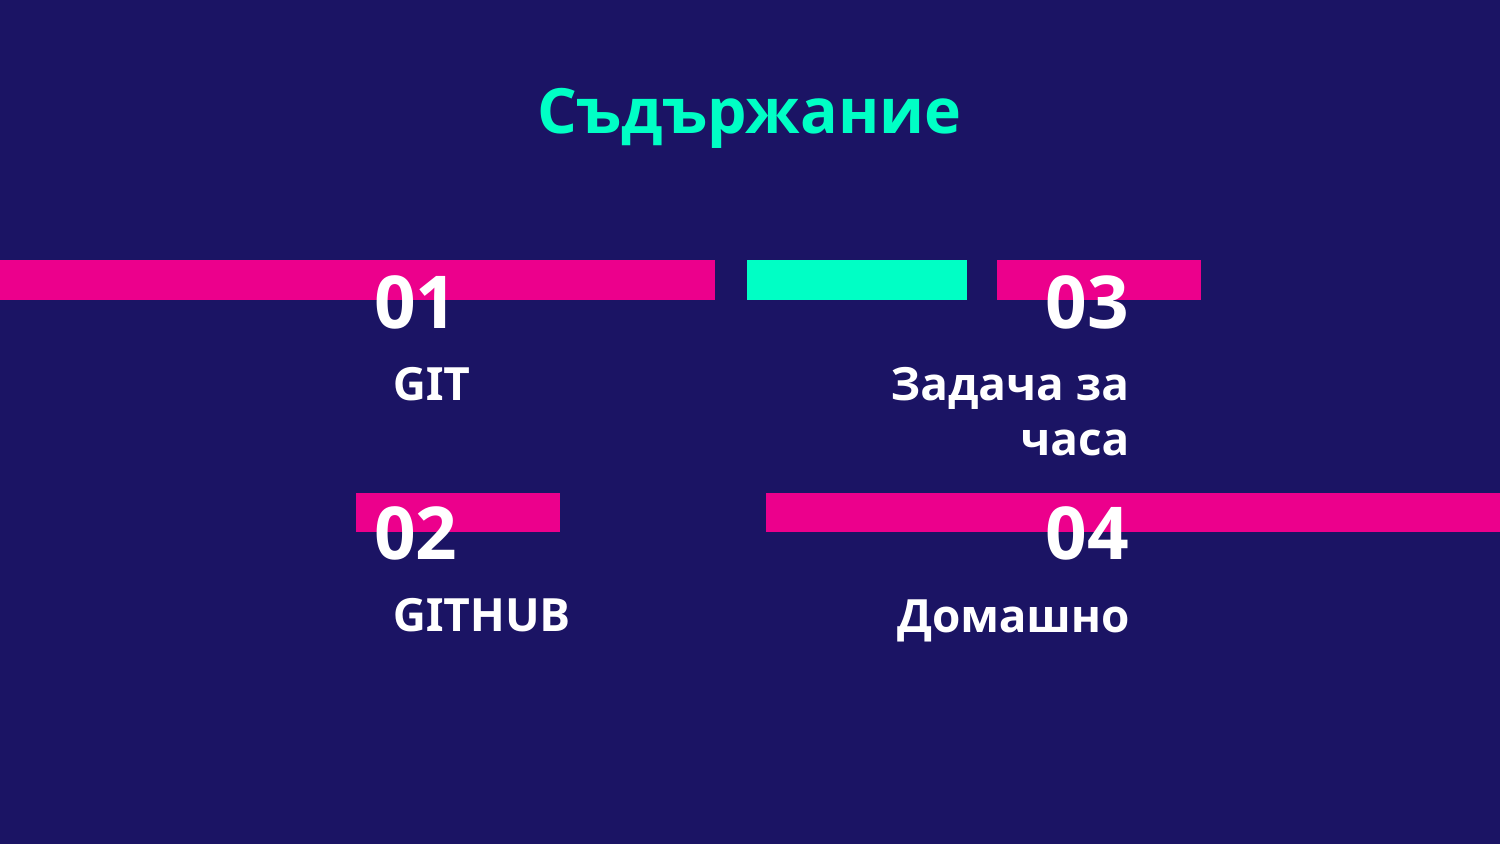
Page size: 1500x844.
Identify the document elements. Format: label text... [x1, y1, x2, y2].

subtitle GIT [359, 354, 715, 425]
subtitle Задача за часа [789, 354, 1145, 425]
subtitle Домашно [789, 586, 1145, 657]
title 04 [789, 534, 1145, 574]
title 01 [359, 303, 715, 343]
title 02 [359, 534, 715, 574]
subtitle GITHUB [359, 586, 715, 656]
title Съдържание [209, 56, 1291, 166]
title 03 [789, 303, 1145, 343]
